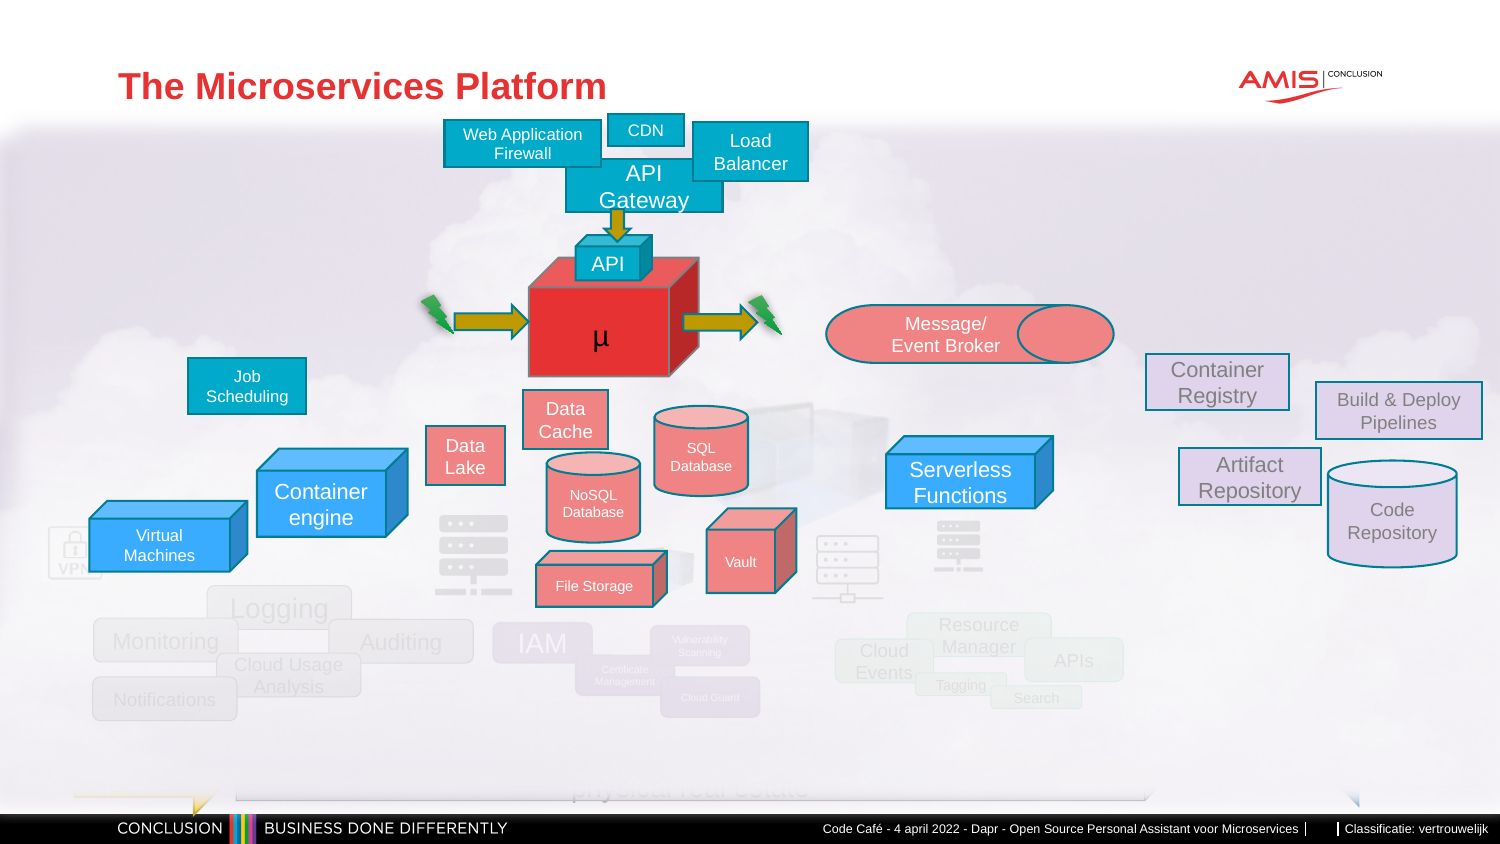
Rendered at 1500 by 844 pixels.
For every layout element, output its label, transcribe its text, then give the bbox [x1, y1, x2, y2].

title The Microservices Platform [118, 47, 1205, 109]
picture [1205, 59, 1388, 106]
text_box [420, 148, 783, 377]
footer Code Café - 4 april 2022 - Dapr - Open Source Personal Assistant voor Microservices [814, 826, 1299, 839]
picture [0, 109, 1500, 844]
